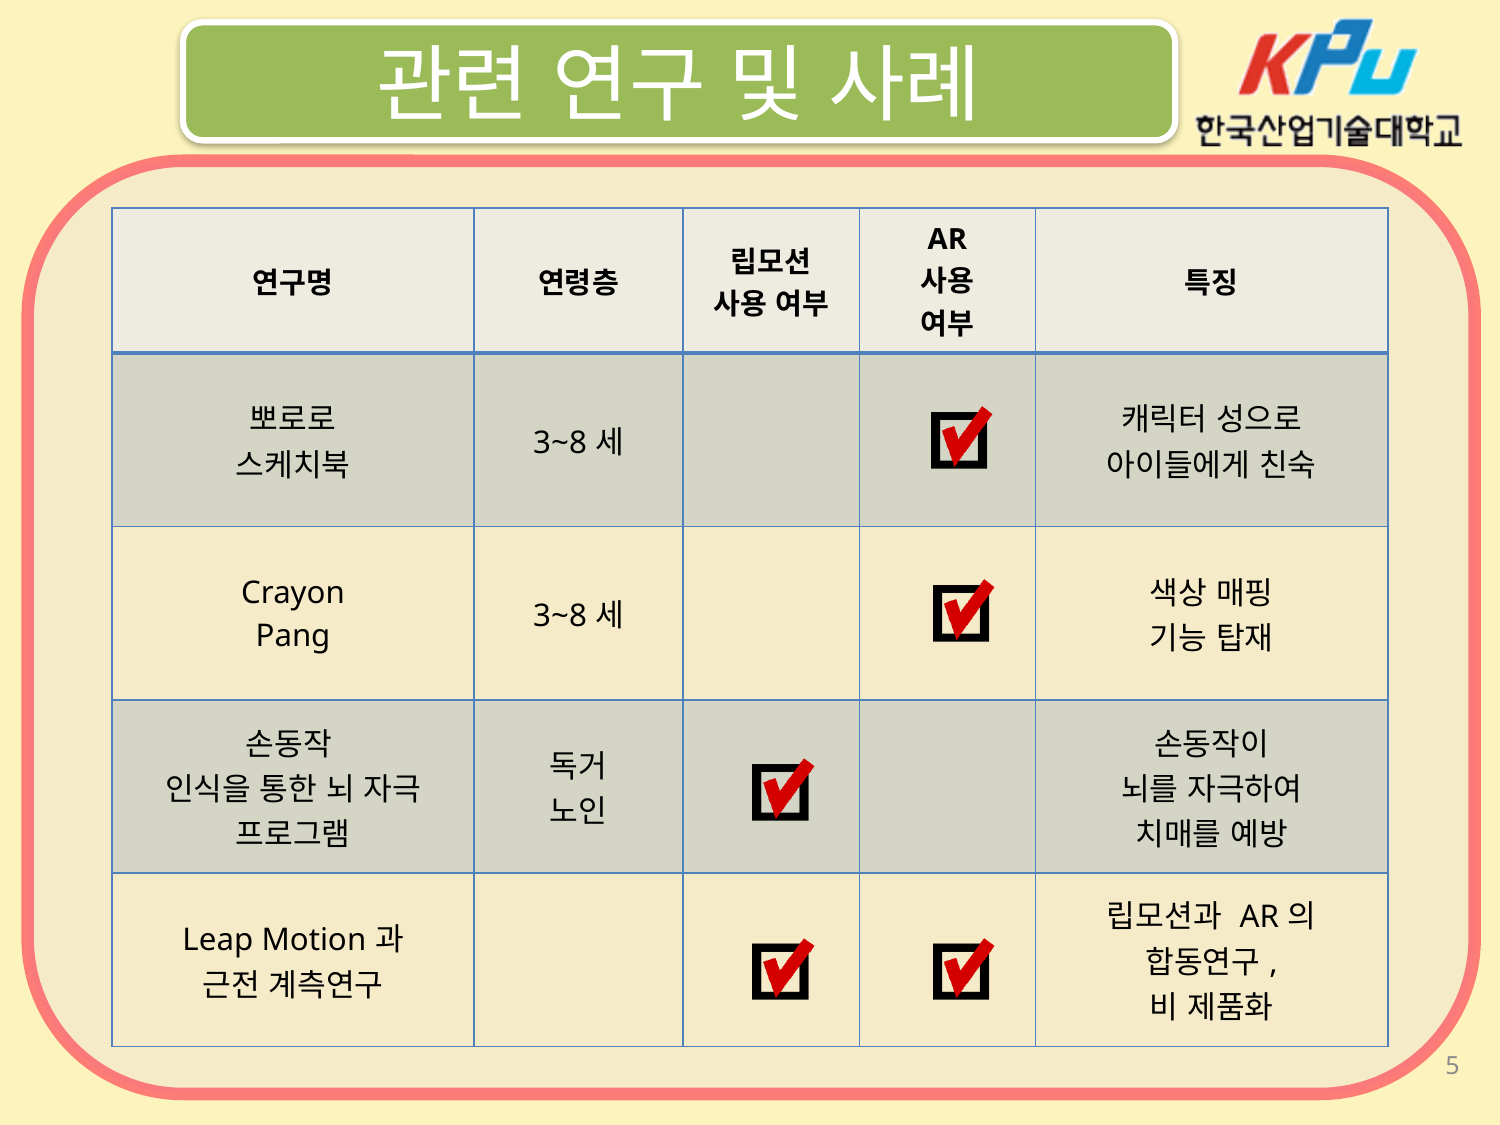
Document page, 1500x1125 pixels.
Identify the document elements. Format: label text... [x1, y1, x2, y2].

picture [750, 755, 820, 823]
table_cell 뽀로로 스케치북 [113, 355, 473, 526]
table_cell [860, 874, 1035, 1046]
table_cell 손동작 인식을 통한 뇌 자극 프로그램 [113, 701, 473, 872]
table_cell [684, 527, 859, 699]
table_cell 3~8세 [475, 355, 682, 526]
table_cell [475, 874, 682, 1046]
picture [929, 403, 999, 471]
table_cell [684, 701, 859, 872]
table_cell [860, 527, 1035, 699]
table_cell [860, 701, 1035, 872]
picture [931, 576, 1001, 644]
table_header 연령층 [475, 209, 682, 351]
picture [750, 934, 820, 1003]
table_cell 캐릭터 성으로 아이들에게 친숙 [1036, 355, 1387, 526]
table_header 특징 [1036, 209, 1387, 351]
table_cell 색상 매핑 기능 탑재 [1036, 527, 1387, 699]
table_header 립모션 사용 여부 [684, 209, 859, 351]
slide_number 5 [1124, 1036, 1475, 1097]
table_cell 3~8세 [475, 527, 682, 699]
table_header AR 사용 여부 [860, 209, 1035, 351]
table_cell [684, 874, 859, 1046]
picture [1144, 3, 1500, 149]
table_cell 손동작이 뇌를 자극하여 치매를 예방 [1036, 701, 1387, 872]
table_header 연구명 [113, 209, 473, 351]
table_cell Crayon Pang [113, 527, 473, 699]
table_cell 립모션과 AR의 합동연구, 비 제품화 [1036, 874, 1387, 1046]
table_cell [860, 355, 1035, 526]
table_cell [684, 355, 859, 526]
text_box 관련 연구 및 사례 [179, 19, 1139, 144]
table_cell Leap Motion과 근전 계측연구 [113, 874, 473, 1046]
table_cell 독거 노인 [475, 701, 682, 872]
picture [931, 934, 1001, 1003]
text_box [25, 158, 1477, 1097]
